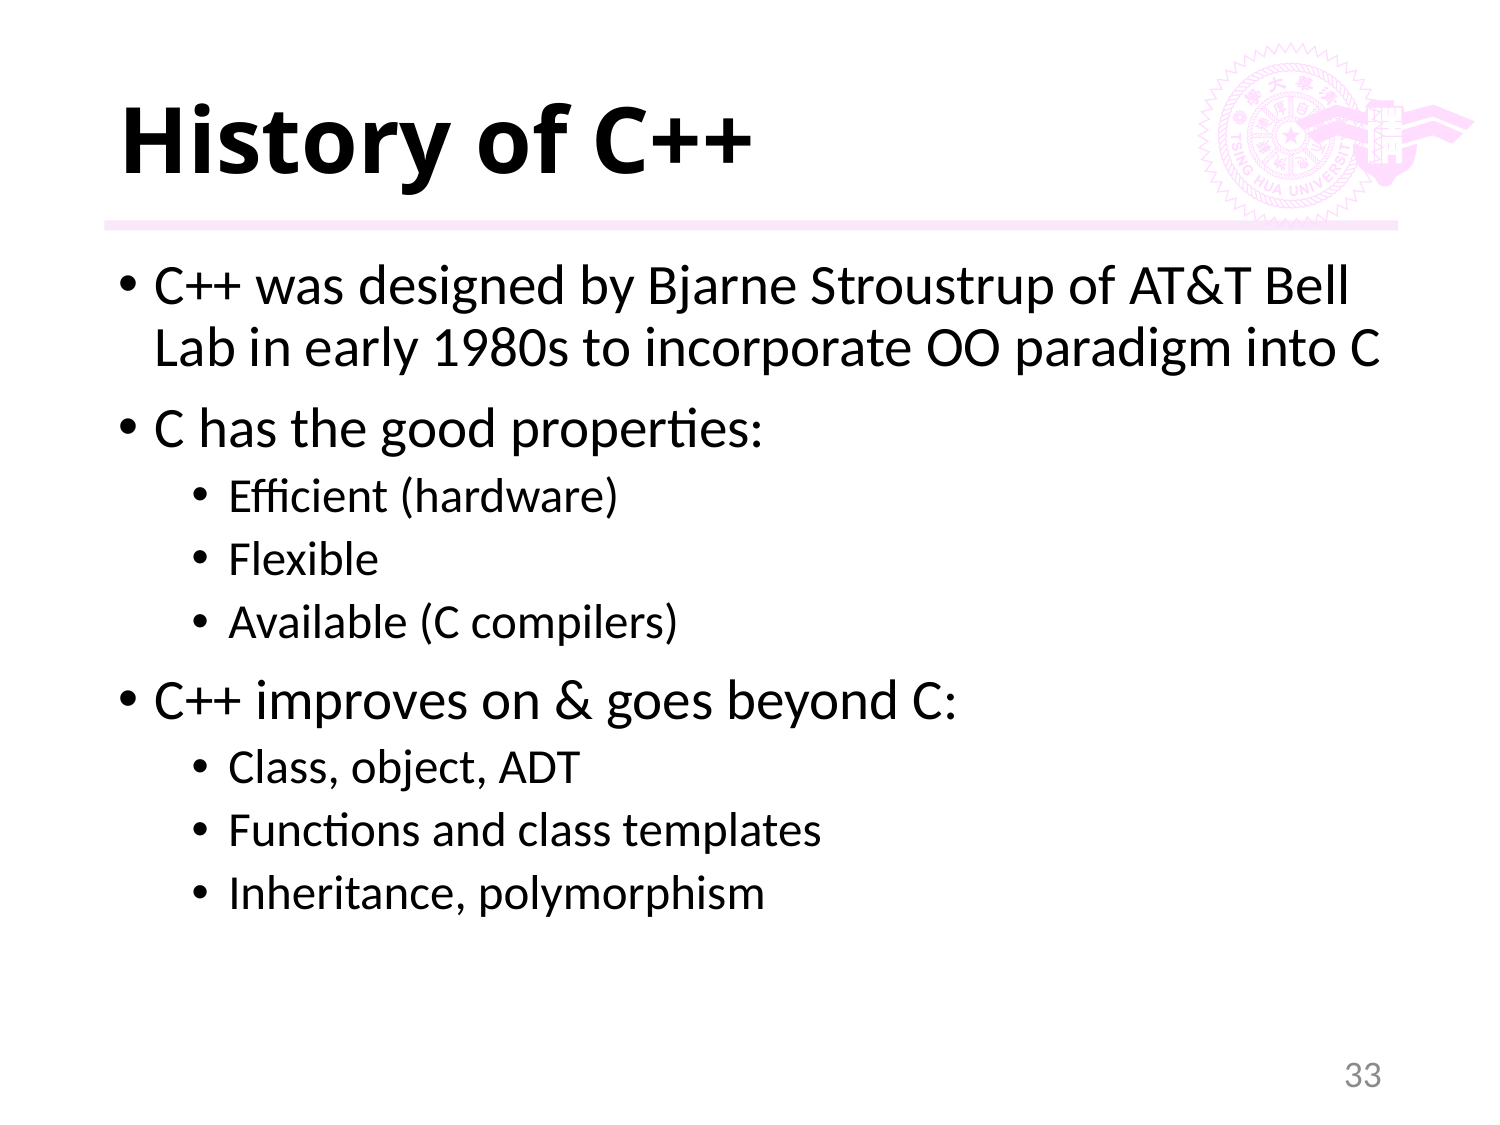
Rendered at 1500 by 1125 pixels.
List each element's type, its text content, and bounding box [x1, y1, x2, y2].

slide_number 33 [1059, 1042, 1397, 1103]
list C++ was designed by Bjarne Stroustrup of AT&T Bell Lab in early 1980s to incorporate OO paradigm into C C has the good properties: Efficient (hardware) Flexible Available (C compilers) C++ improves on & goes beyond C: Class, object, ADT Functions and class templates Inheritance, polymorphism [103, 247, 1397, 1014]
title History of C++ [103, 59, 1397, 228]
